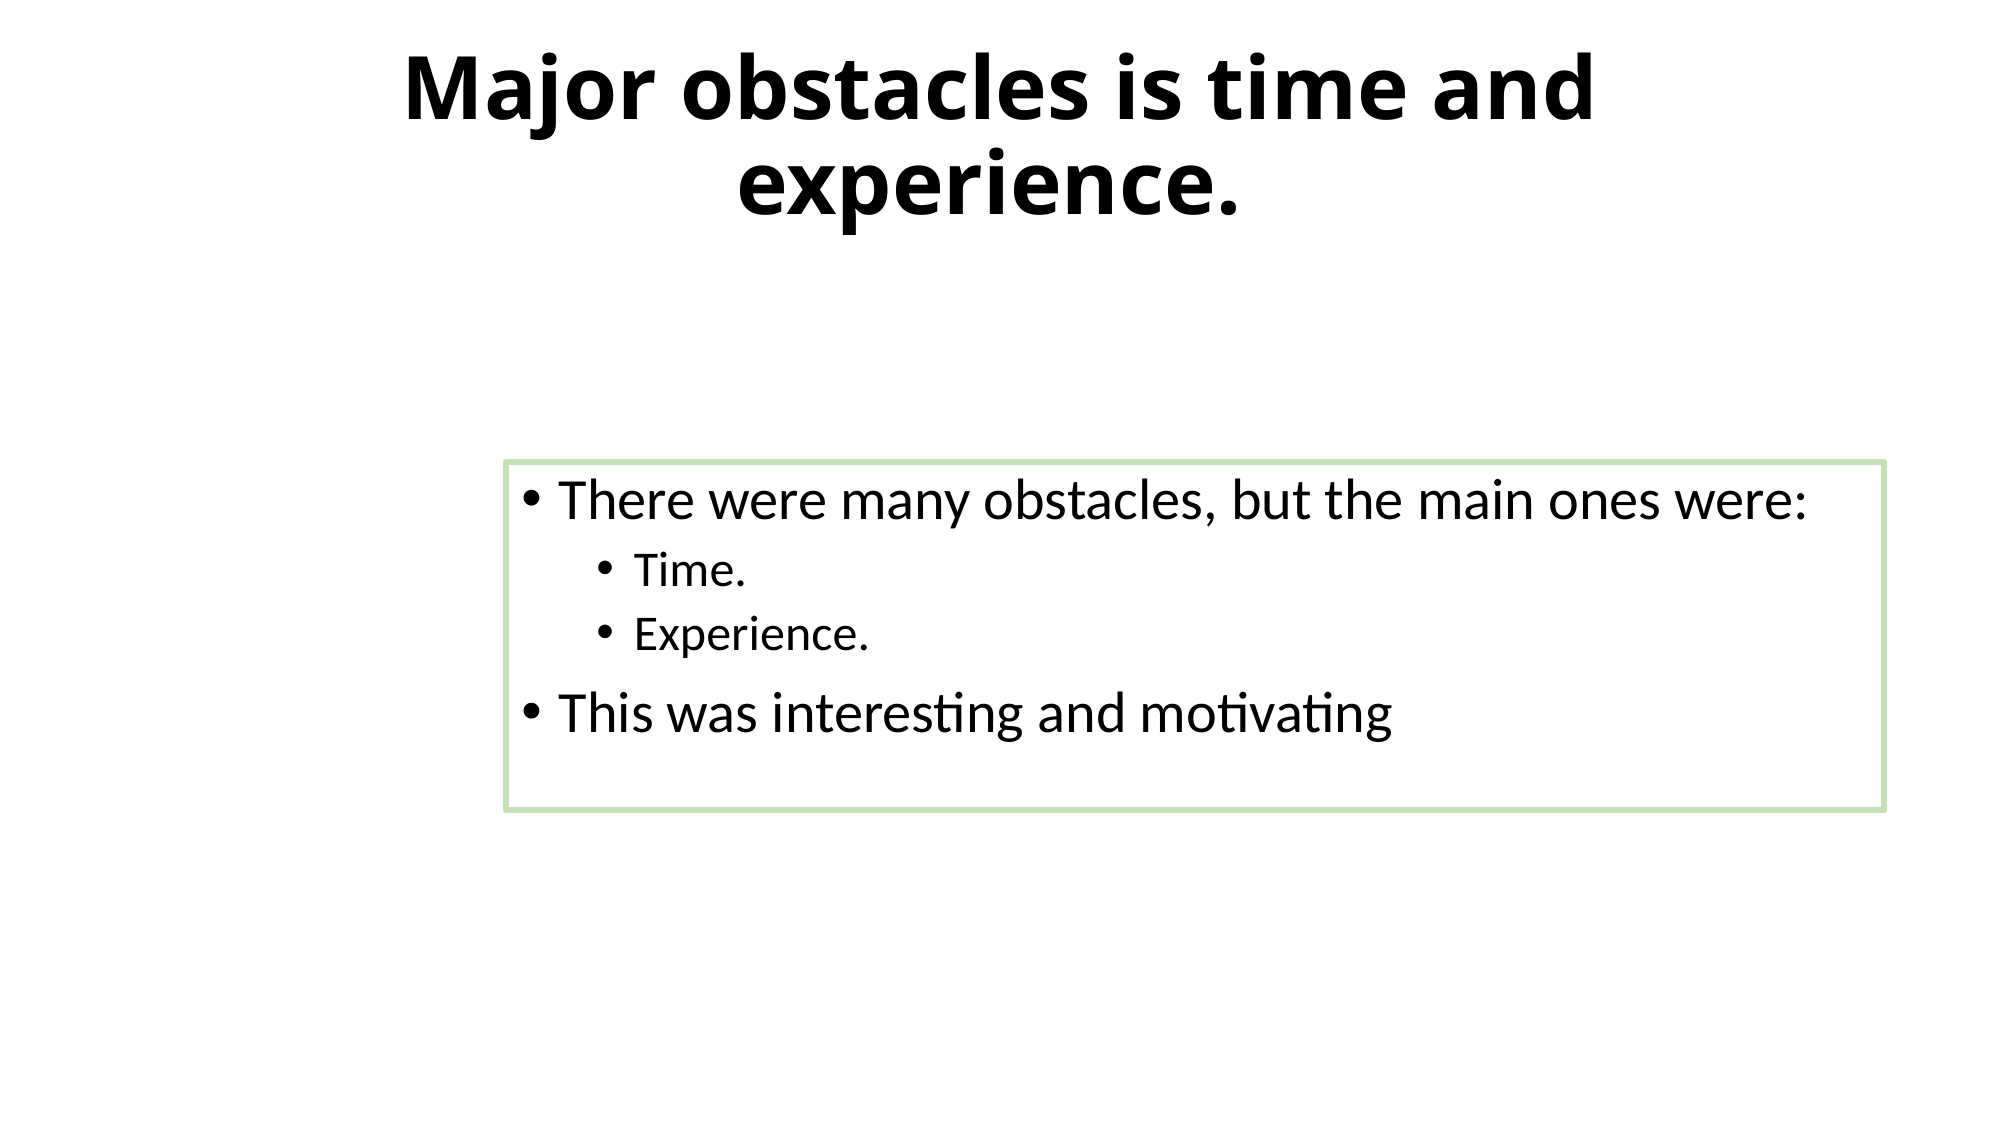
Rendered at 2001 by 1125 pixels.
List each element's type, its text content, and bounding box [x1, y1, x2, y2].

list There were many obstacles, but the main ones were: Time. Experience. This was interesting and motivating [506, 462, 1884, 811]
title Major obstacles is time and experience. [137, 0, 1863, 278]
